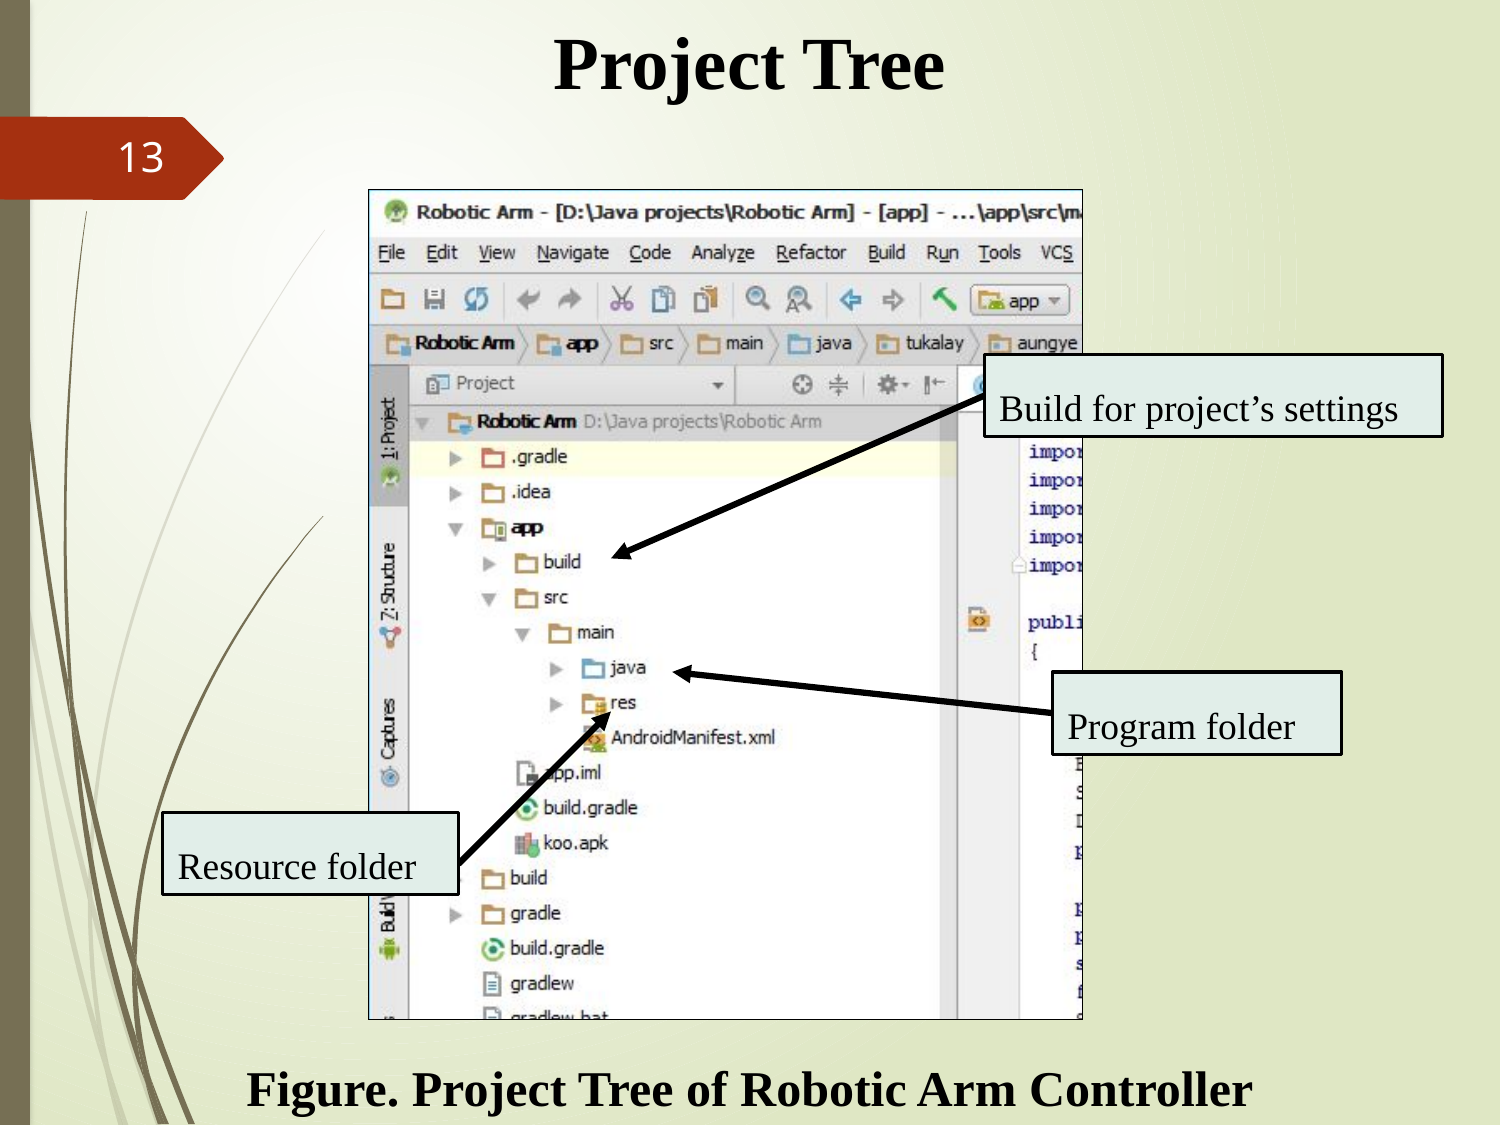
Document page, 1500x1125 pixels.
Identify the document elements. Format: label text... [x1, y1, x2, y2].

slide_number 13 [83, 129, 180, 190]
text_box Resource folder [162, 812, 363, 895]
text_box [610, 395, 985, 559]
text_box Program folder [1087, 671, 1342, 755]
picture [368, 188, 1083, 1020]
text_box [458, 711, 612, 864]
text_box Project Tree [0, 7, 1500, 121]
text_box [671, 671, 1053, 714]
text_box Figure. Project Tree of Robotic Arm Controller [0, 1019, 1500, 1124]
text_box Build for project’s settings [1087, 354, 1443, 437]
